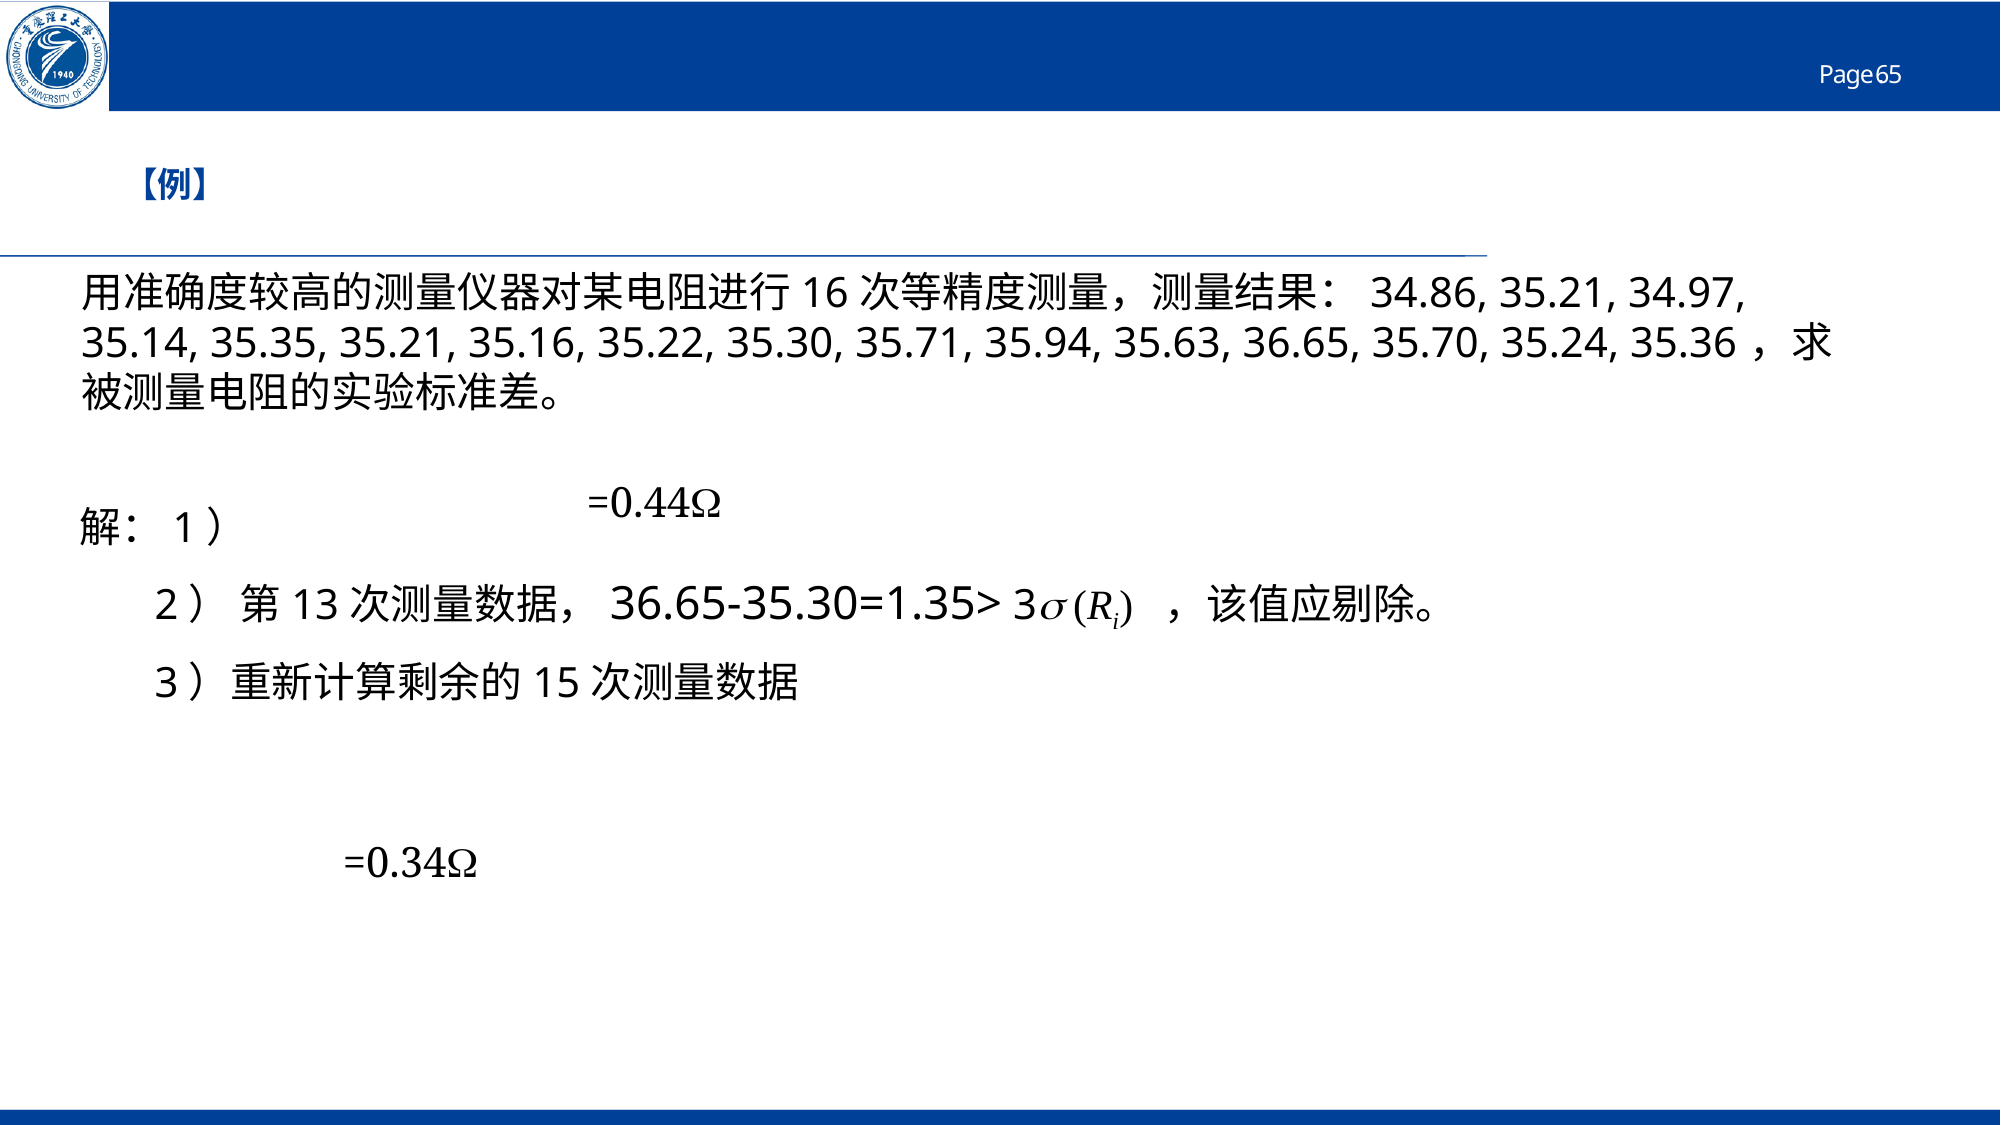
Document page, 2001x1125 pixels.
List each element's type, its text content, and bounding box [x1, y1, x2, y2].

text_box 用准确度较高的测量仪器对某电阻进行16次等精度测量，测量结果：34.86, 35.21, 34.97, 35.14, 35.35, 35.21, 35.16, 35.22, 35.30, 35.71, 35.94, 35.63, 36.65, 35.70, 35.24, 35.36，求被测量电阻的实验标准差。 [28, 257, 1860, 1066]
title 【例】 [108, 160, 1940, 255]
text_box [399, 23, 1489, 134]
picture [0, 2, 109, 112]
